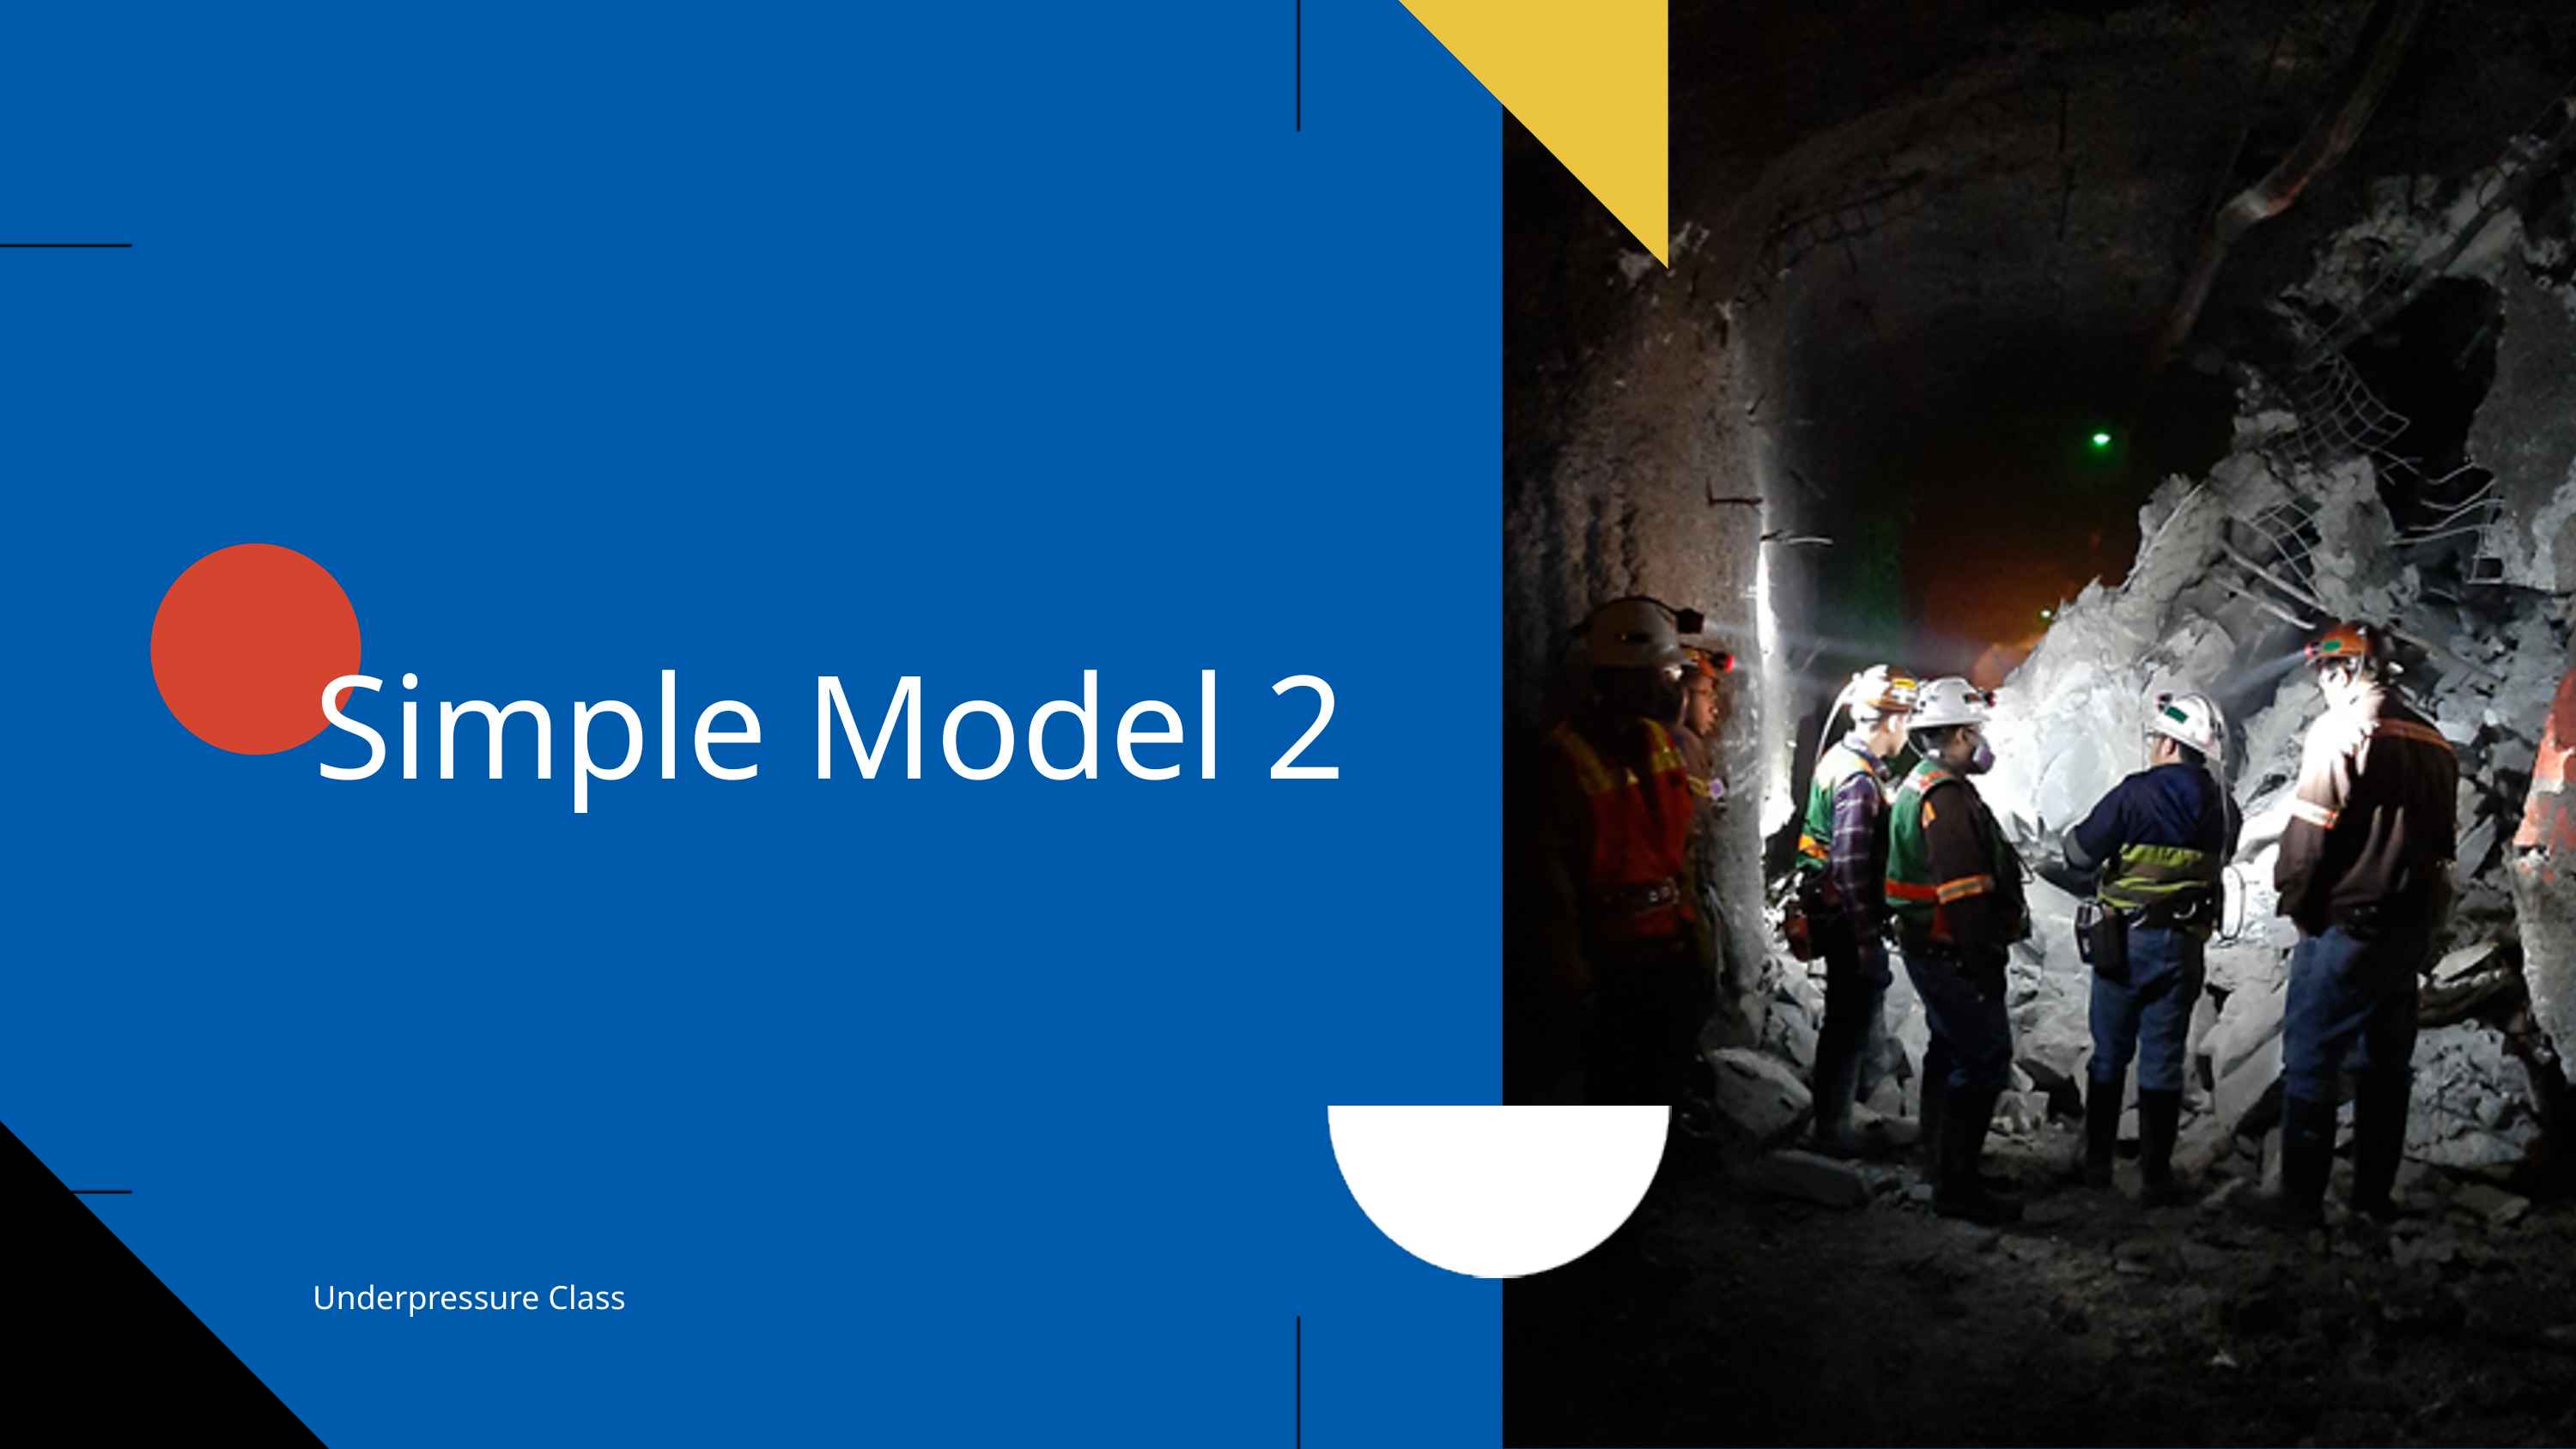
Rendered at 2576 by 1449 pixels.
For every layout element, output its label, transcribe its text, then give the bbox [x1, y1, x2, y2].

title Simple Model 2 [301, 649, 1438, 1186]
footer Underpressure Class [300, 1274, 708, 1325]
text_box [1394, 0, 1668, 270]
picture [0, 0, 2576, 1449]
